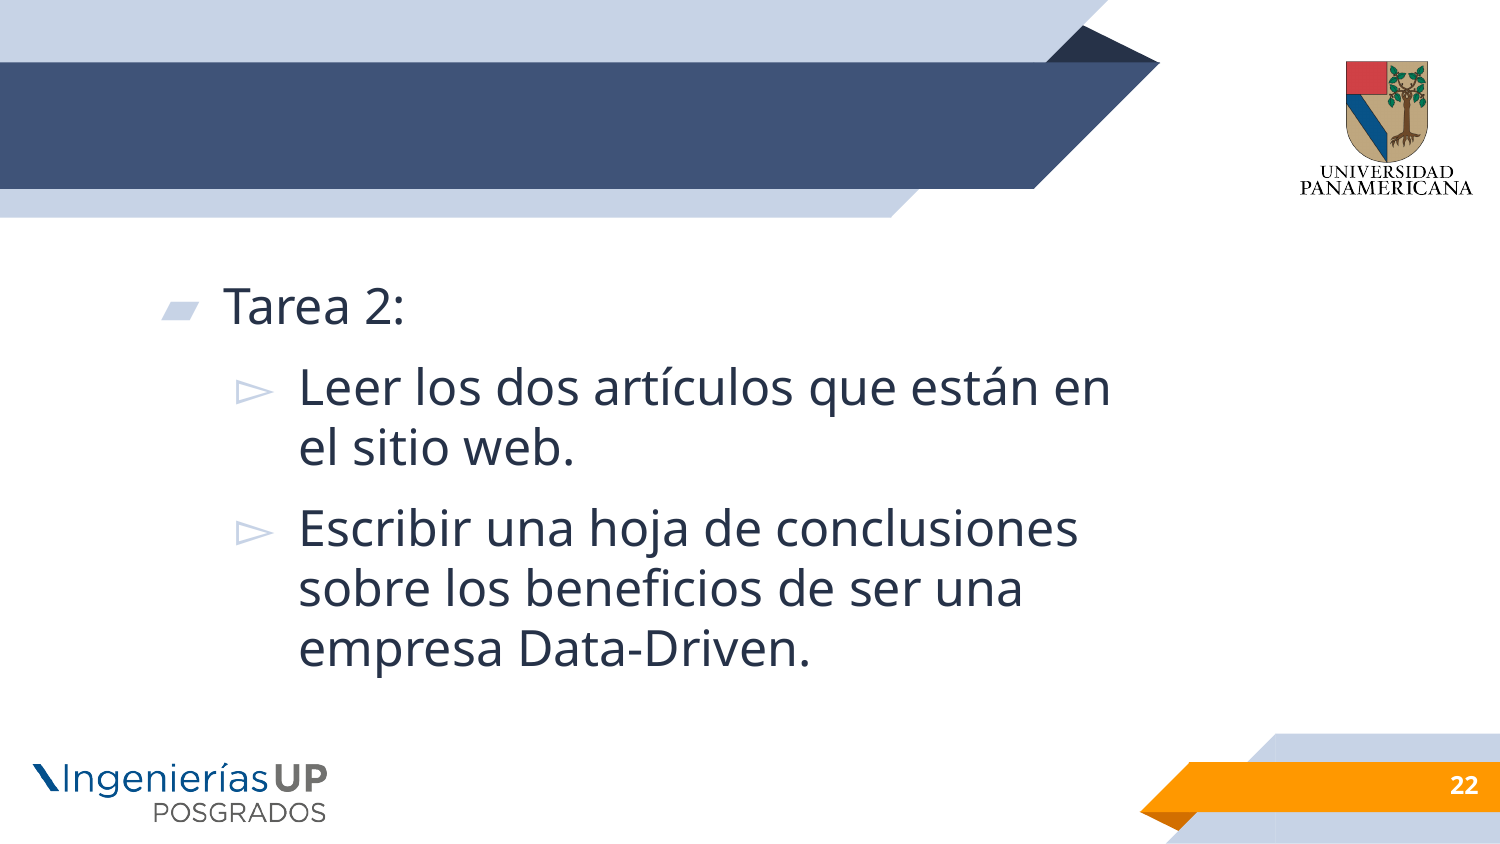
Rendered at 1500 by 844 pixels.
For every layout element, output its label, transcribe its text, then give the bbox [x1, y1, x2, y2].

picture [1286, 44, 1490, 210]
list Tarea 2: Leer los dos artículos que están en el sitio web. Escribir una hoja de conclusiones sobre los beneficios de ser una empresa Data-Driven. [133, 217, 1140, 734]
slide_number 22 [1249, 760, 1494, 813]
picture [15, 737, 344, 844]
